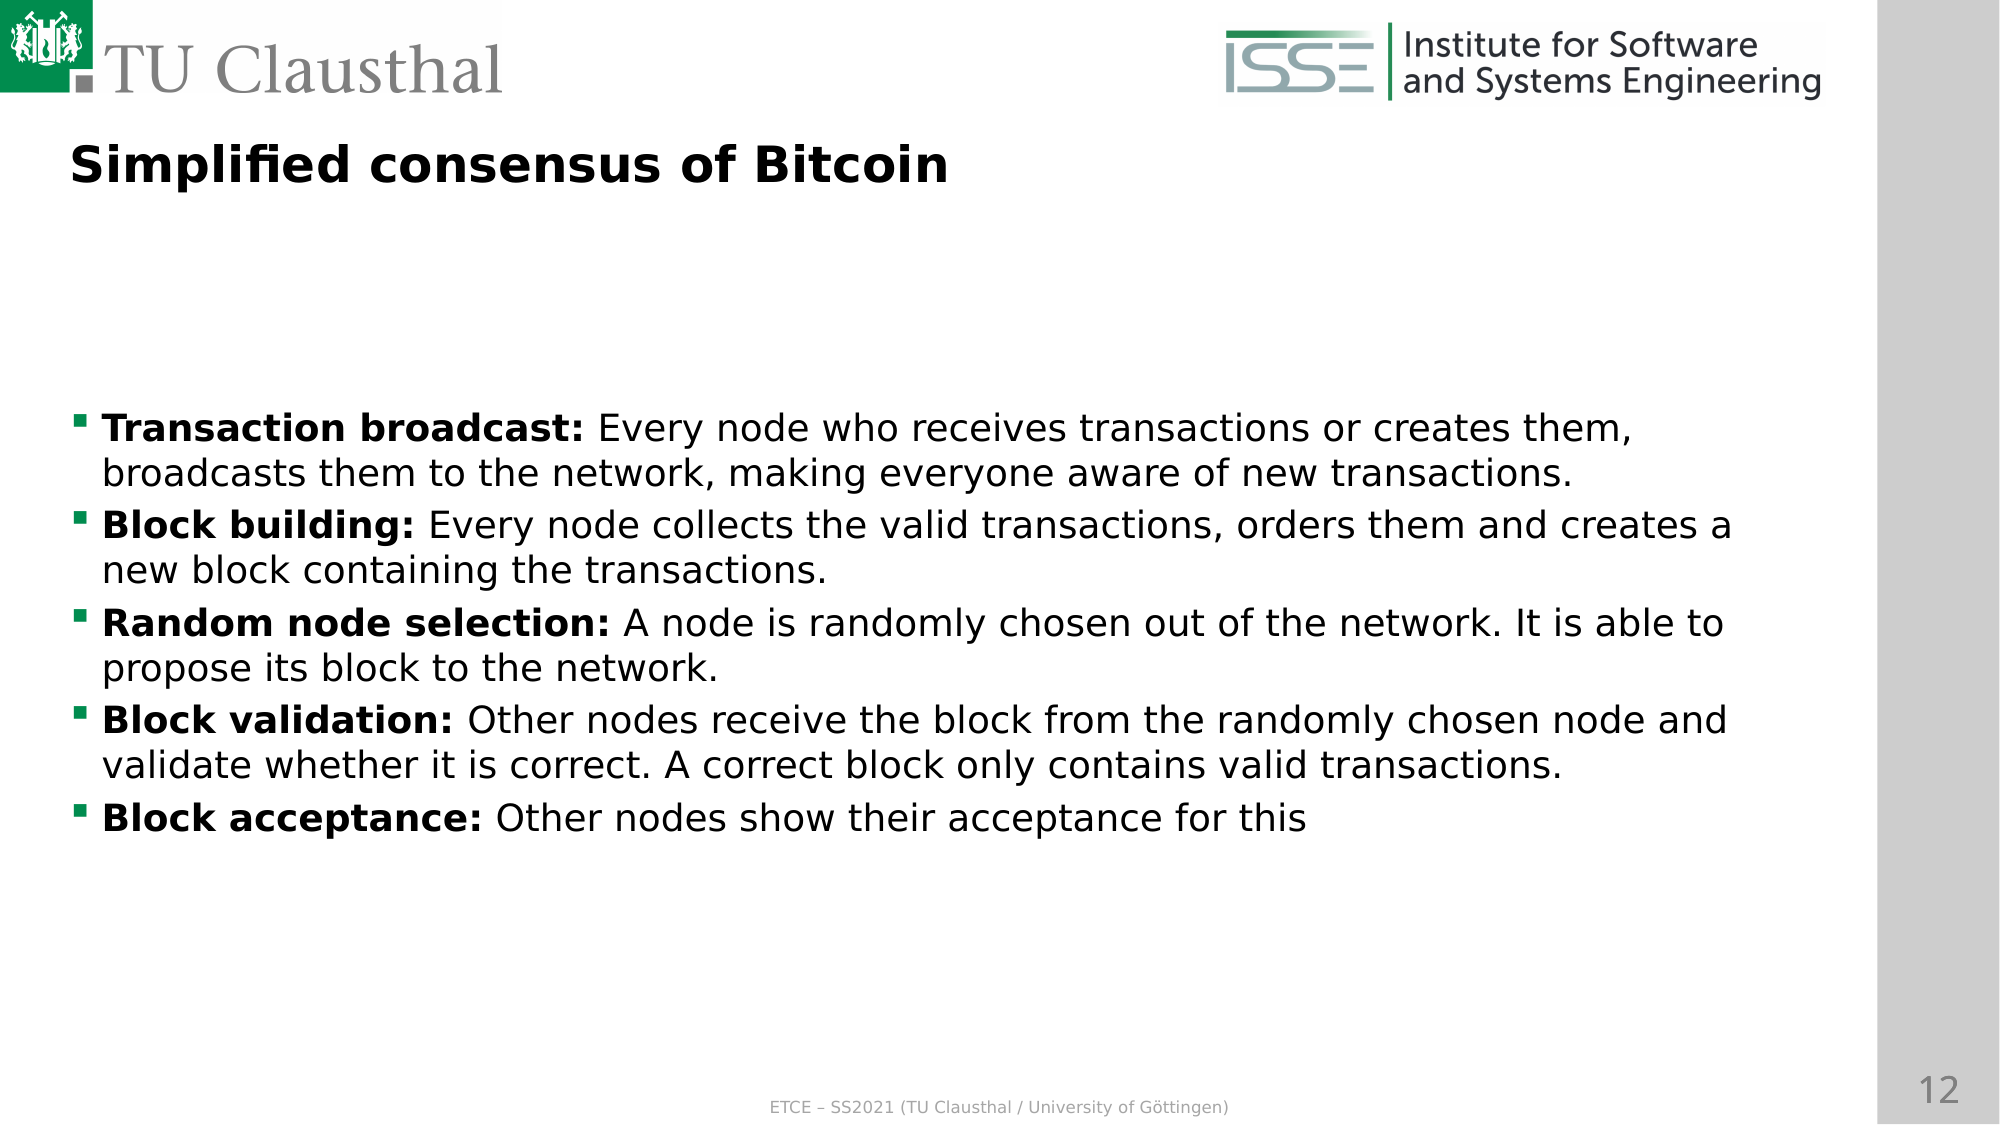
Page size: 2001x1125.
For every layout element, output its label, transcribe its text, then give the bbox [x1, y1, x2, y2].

text_box Transaction broadcast: Every node who receives transactions or creates them, broadcasts them to the network, making everyone aware of new transactions. Block building: Every node collects the valid transactions, orders them and creates a new block containing the transactions. Random node selection: A node is randomly chosen out of the network. It is able to propose its block to the network. Block validation: Other nodes receive the block from the randomly chosen node and validate whether it is correct. A correct block only contains valid transactions. Block acceptance: Other nodes show their acceptance for this [54, 208, 1819, 1035]
picture [0, 0, 502, 93]
text_box ETCE – SS2021 (TU Clausthal / University of Göttingen) [0, 1089, 2000, 1125]
text_box Simplified consensus of Bitcoin [54, 125, 1819, 208]
picture [1218, 22, 1826, 107]
